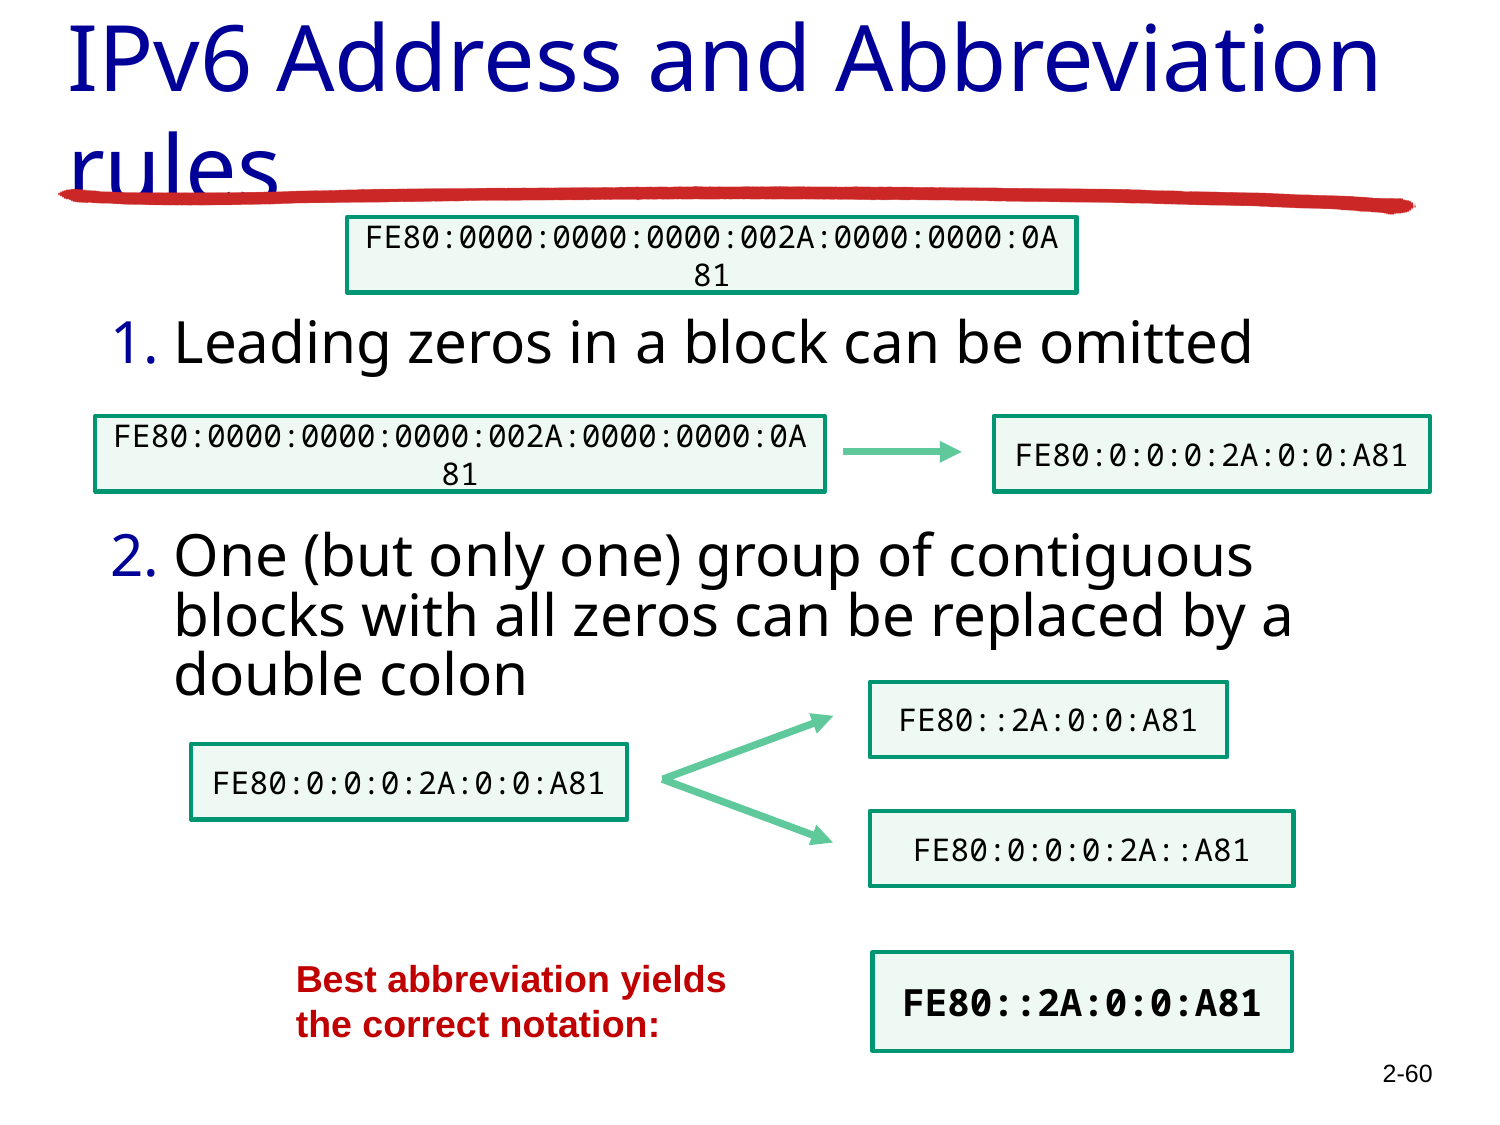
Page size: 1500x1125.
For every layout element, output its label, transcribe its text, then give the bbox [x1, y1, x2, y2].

text_box FE80:0:0:0:2A:0:0:A81 [992, 414, 1432, 494]
title IPv6 Address and Abbreviation rules [52, 39, 1453, 180]
text_box FE80:0000:0000:0000:002A:0000:0000:0A81 [93, 414, 827, 494]
text_box FE80:0000:0000:0000:002A:0000:0000:0A81 [345, 230, 1079, 295]
picture [51, 178, 1431, 223]
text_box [190, 681, 1294, 1052]
list Leading zeros in a block can be omitted One (but only one) group of contiguous blocks with all zeros can be replaced by a double colon [95, 308, 1390, 902]
slide_number 60 [1367, 1050, 1500, 1125]
